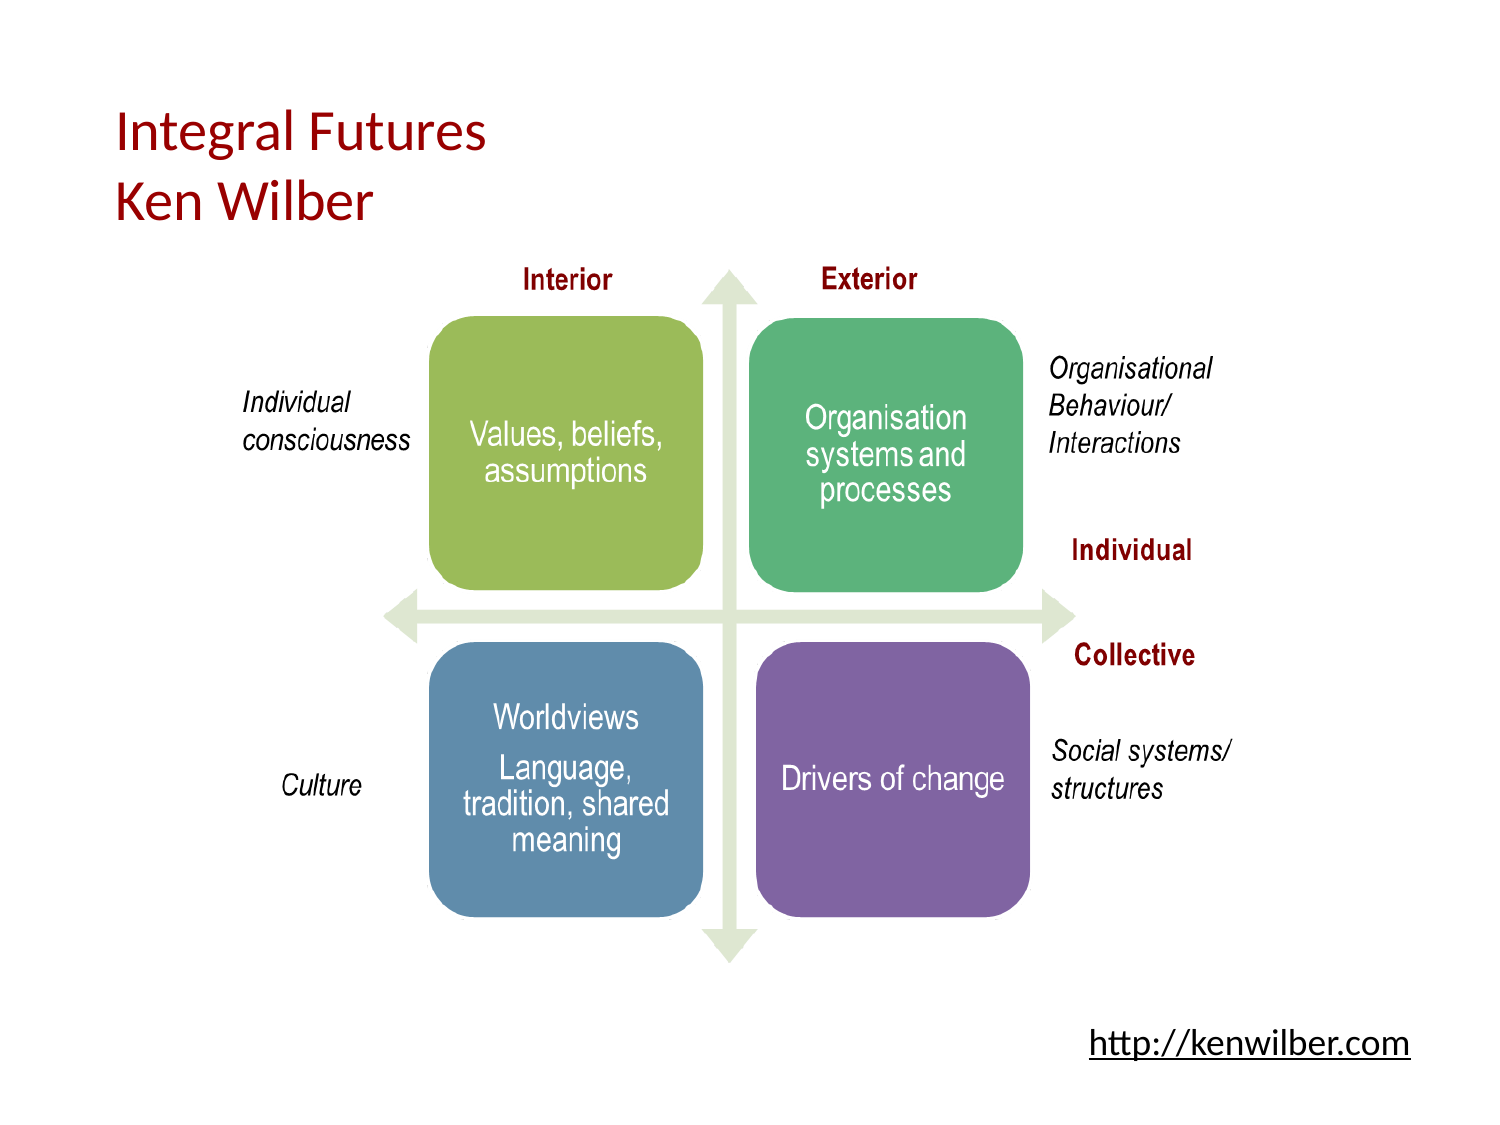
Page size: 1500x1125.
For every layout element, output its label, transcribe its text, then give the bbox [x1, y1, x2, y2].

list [98, 249, 1360, 963]
text_box http://kenwilber.com [1073, 1010, 1435, 1070]
text_box Integral Futures Ken Wilber [100, 84, 503, 240]
